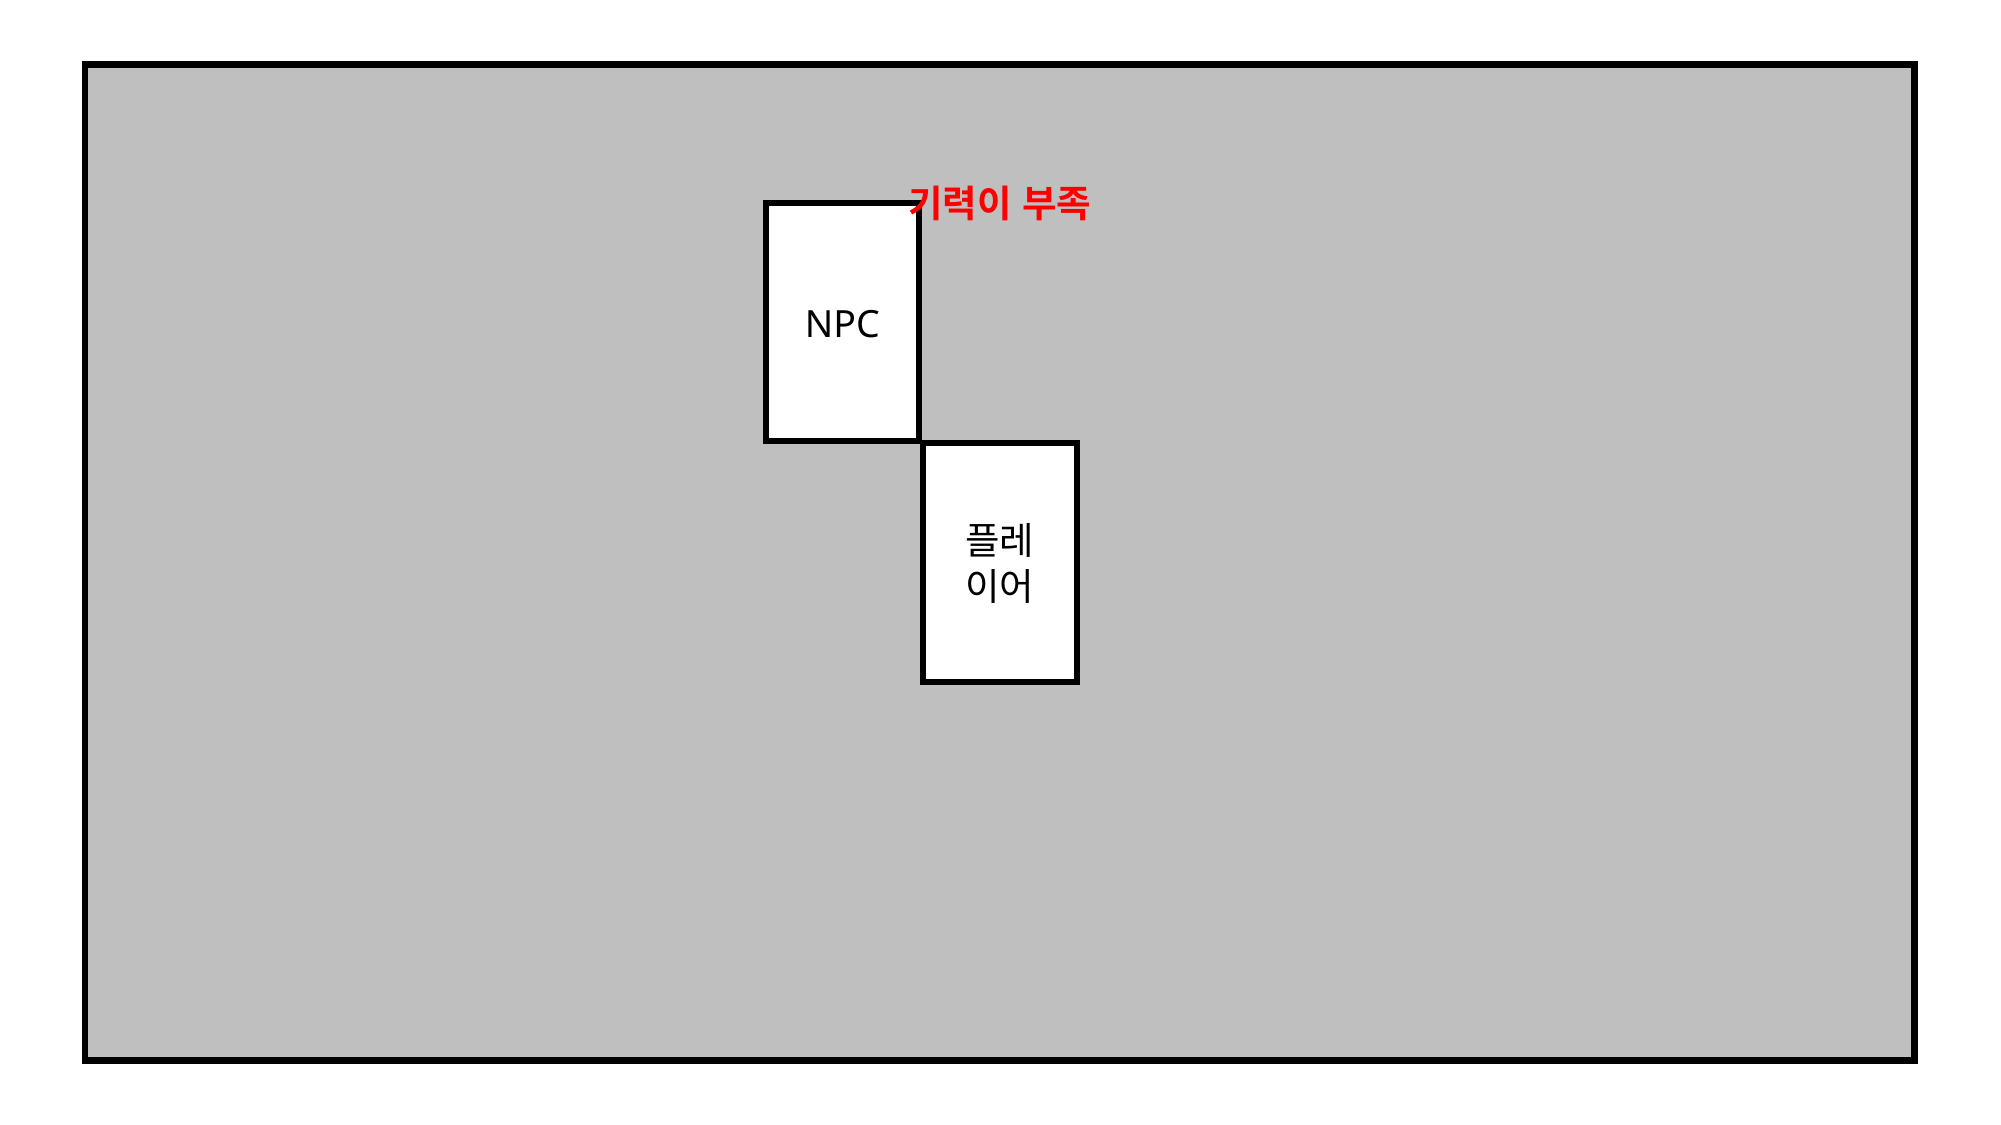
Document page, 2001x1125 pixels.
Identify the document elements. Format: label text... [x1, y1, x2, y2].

text_box 플레 이어 [922, 442, 1078, 683]
text_box [84, 64, 1915, 1061]
text_box NPC [765, 202, 920, 442]
text_box 기력이 부족 [893, 172, 1107, 233]
